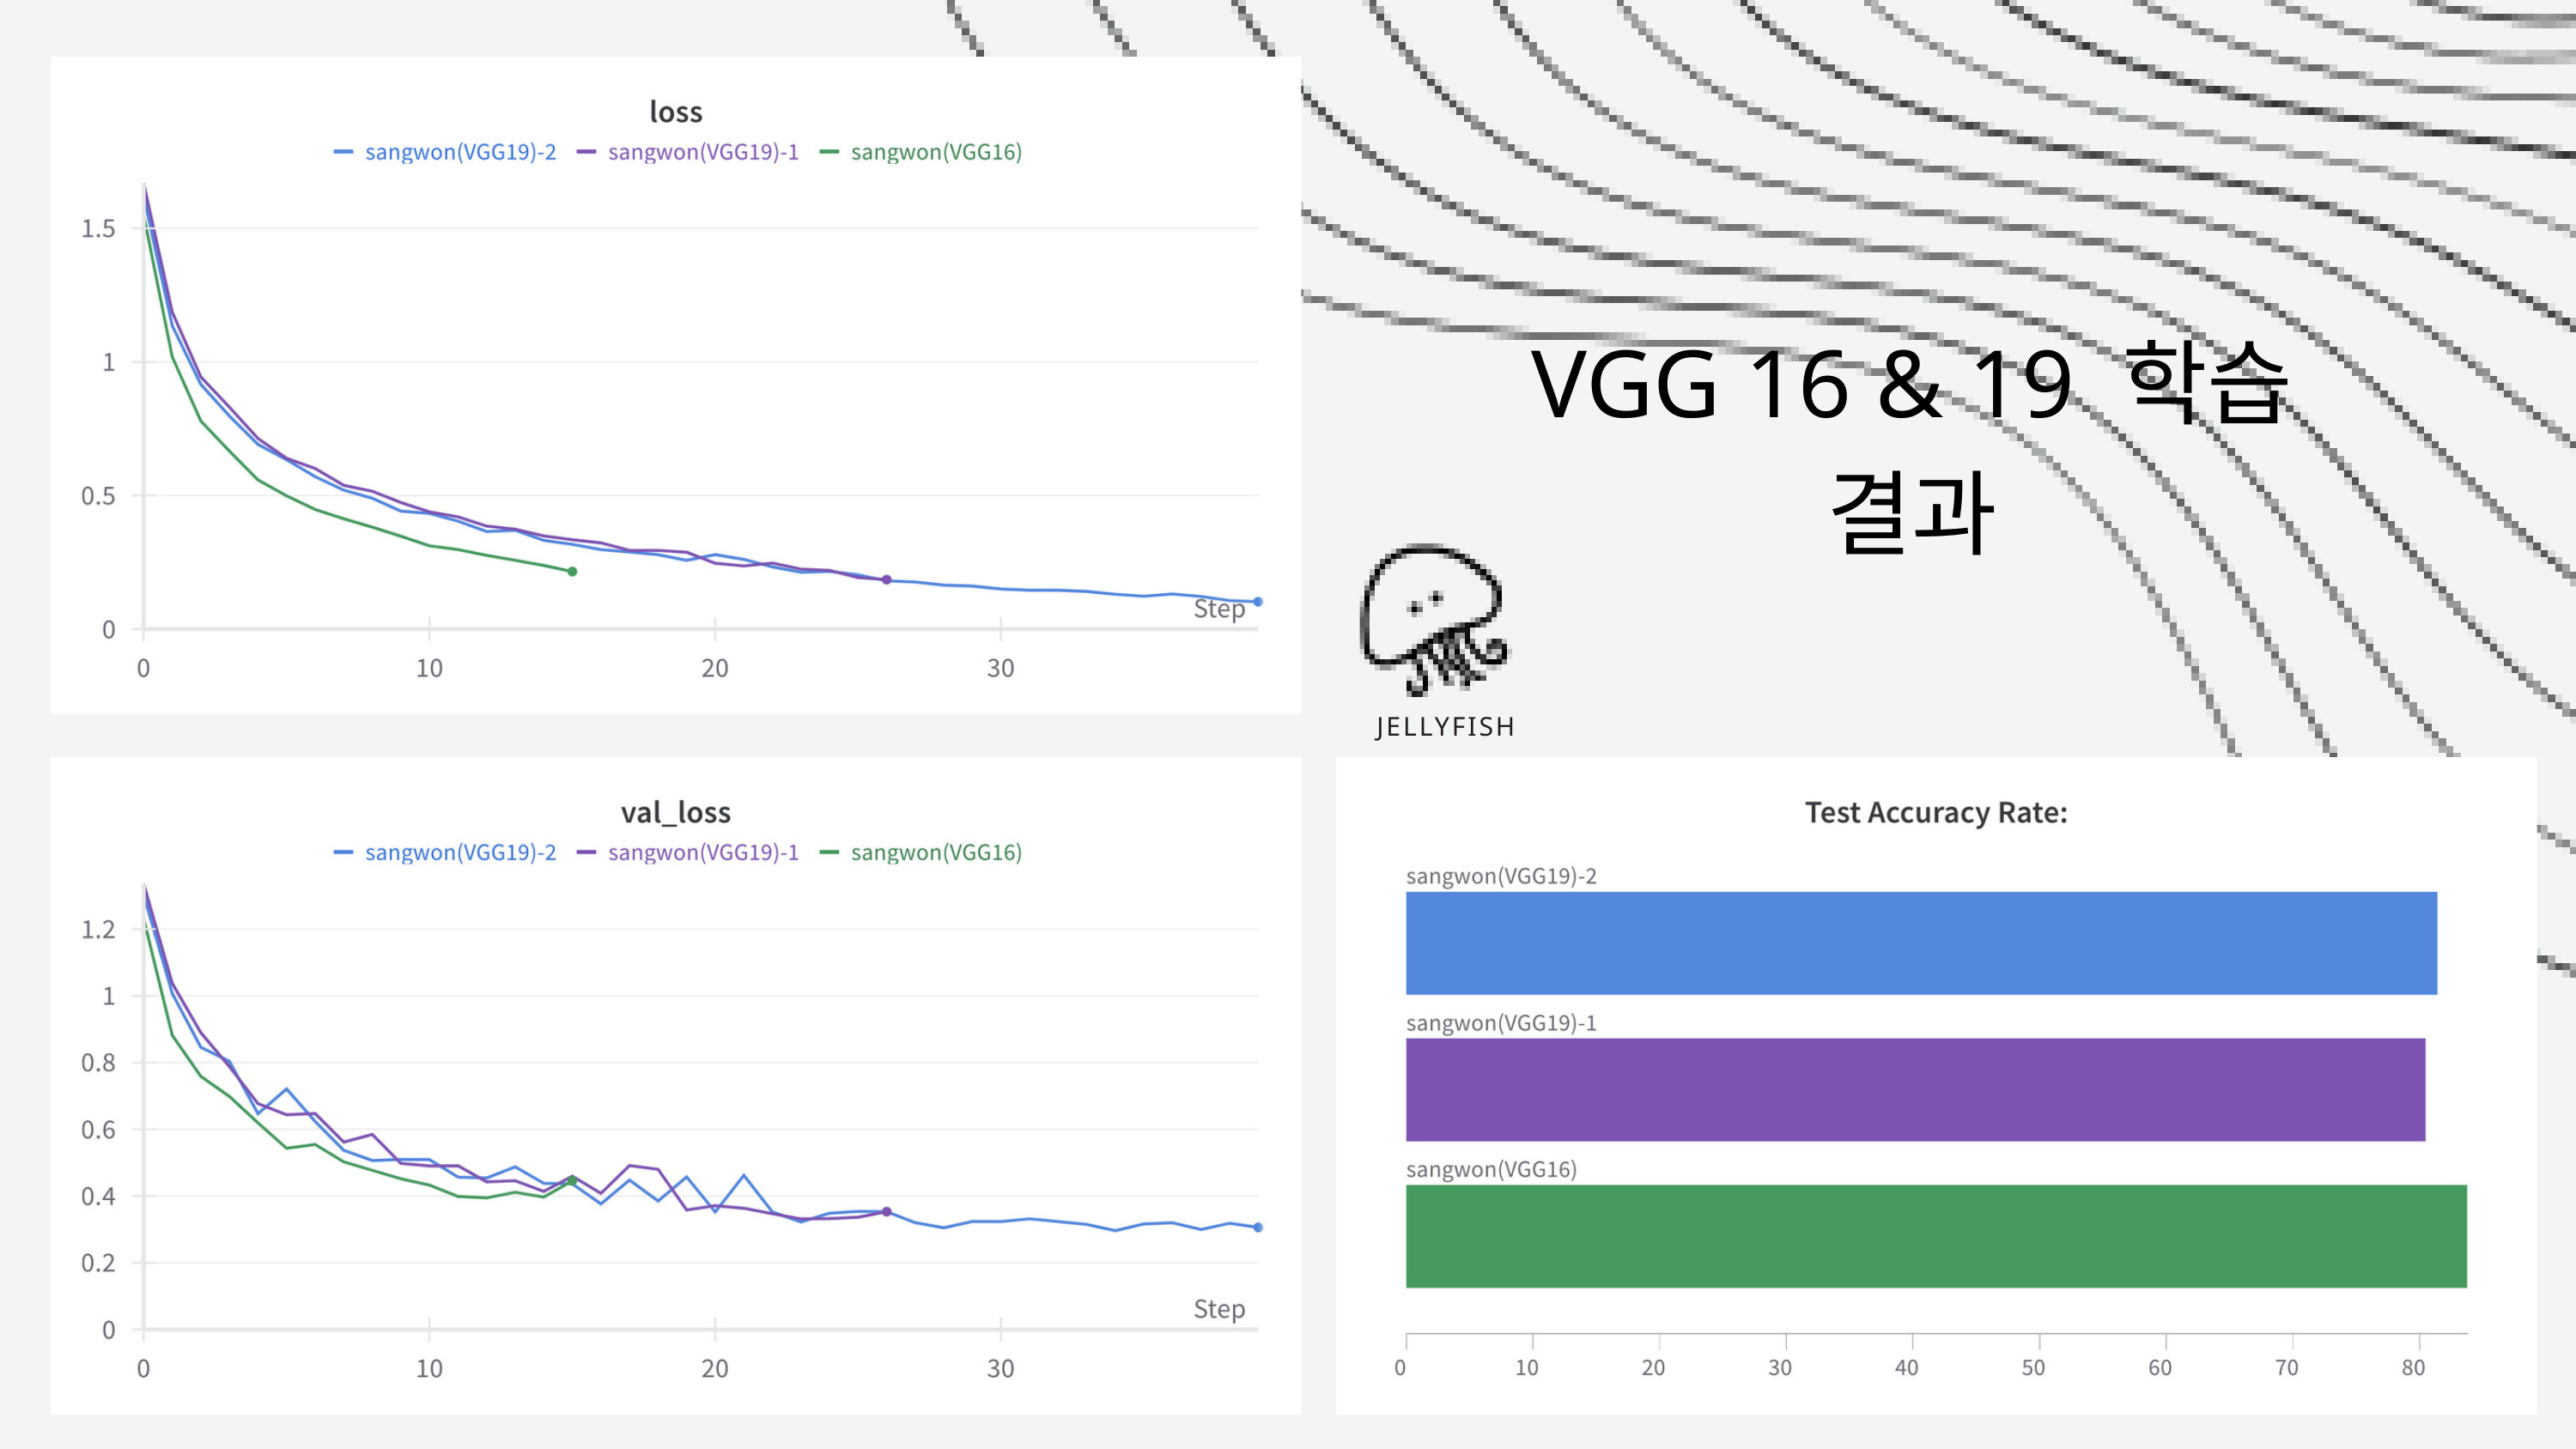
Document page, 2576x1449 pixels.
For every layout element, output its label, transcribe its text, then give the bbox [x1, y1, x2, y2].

text_box [897, 0, 2576, 979]
text_box [51, 57, 1302, 714]
text_box [51, 757, 1302, 1415]
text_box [1336, 543, 1556, 739]
text_box [1336, 757, 2537, 1415]
text_box VGG 16 & 19 학습 결과 [1444, 306, 2379, 567]
